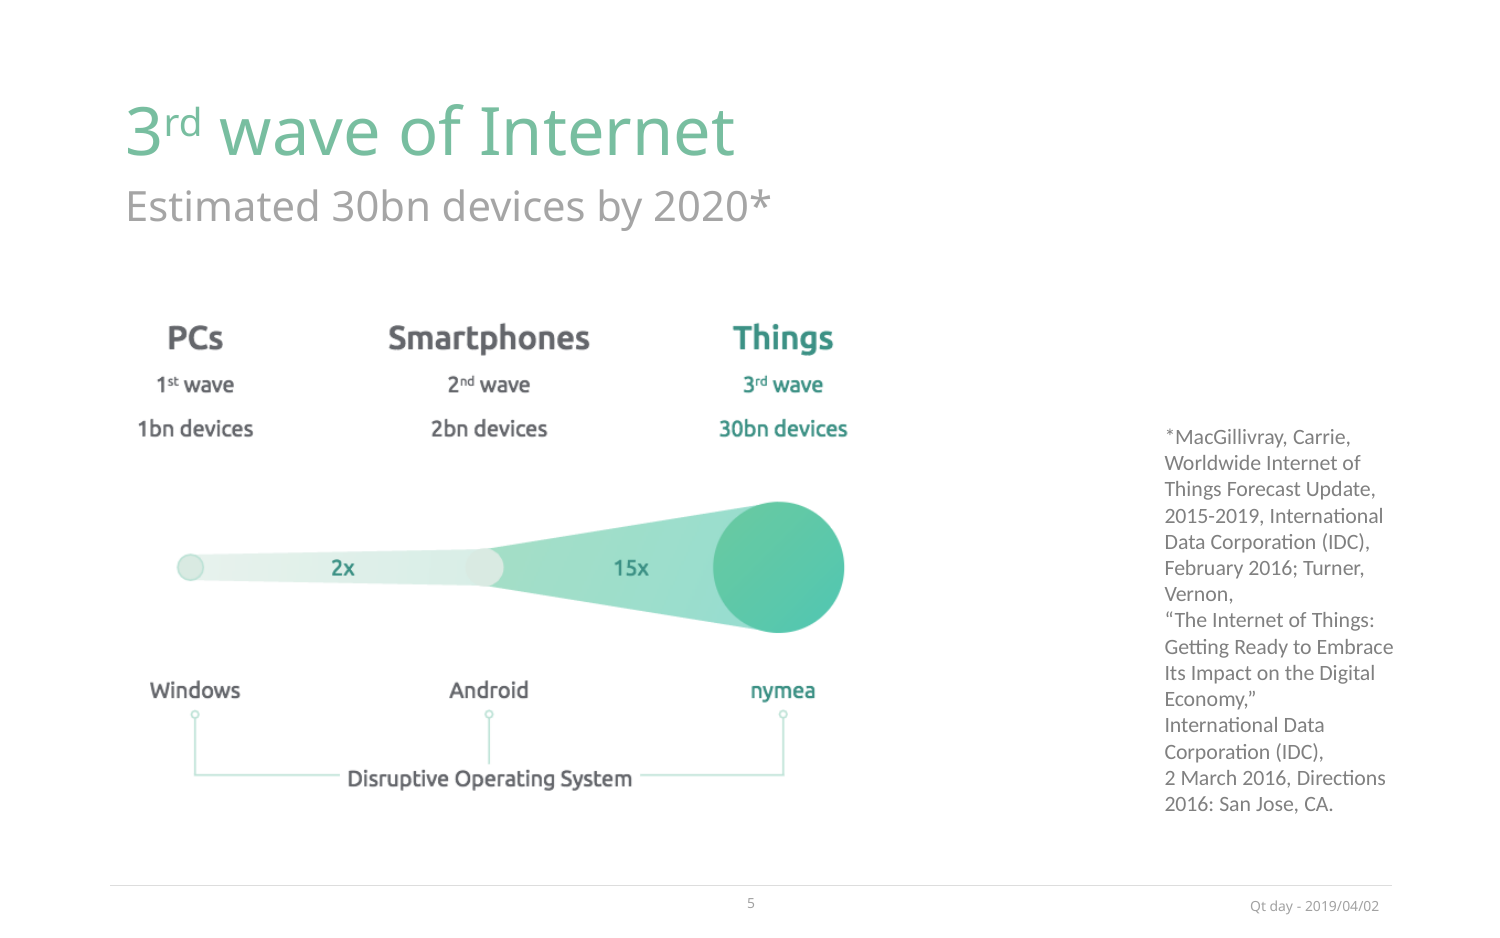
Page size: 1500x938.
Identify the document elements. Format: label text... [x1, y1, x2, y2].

text_box *MacGillivray, Carrie, Worldwide Internet of Things Forecast Update, 2015-2019, International Data Corporation (IDC), February 2016; Turner, Vernon, “The Internet of Things: Getting Ready to Embrace Its Impact on the Digital Economy,” International Data Corporation (IDC), 2 March 2016, Directions 2016: San Jose, CA. [1149, 415, 1414, 824]
list Estimated 30bn devices by 2020* [110, 171, 1386, 245]
title 3rd wave of Internet [110, 81, 1386, 170]
picture [106, 271, 927, 857]
